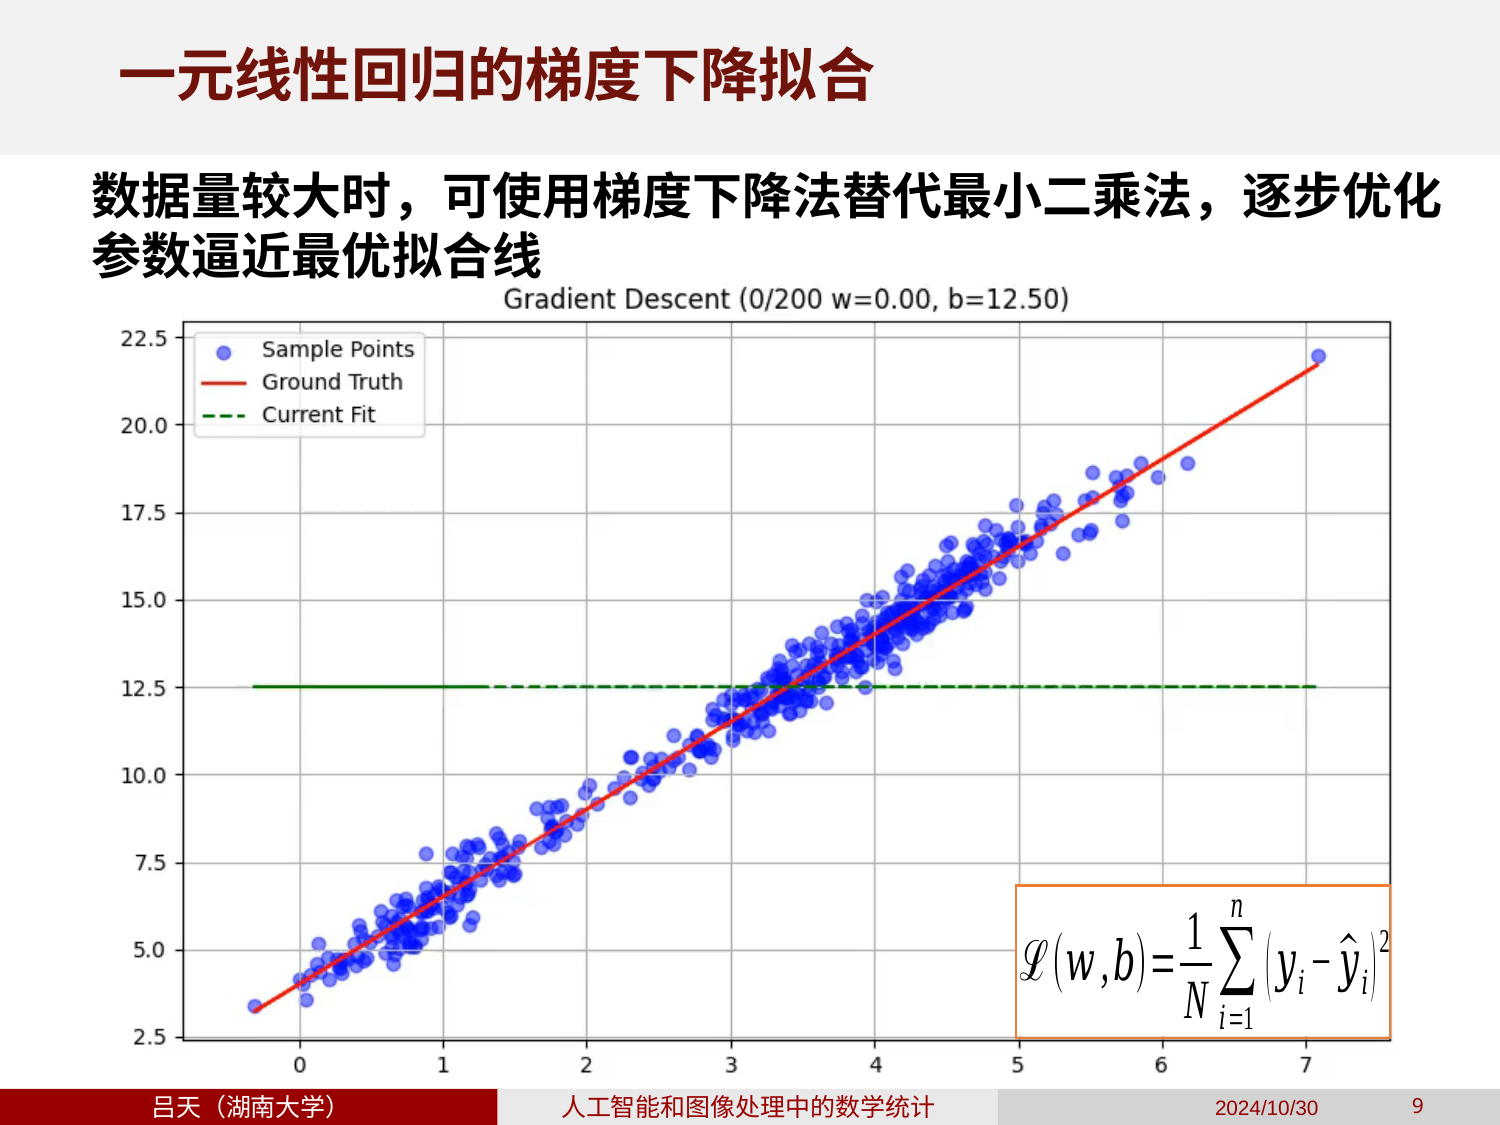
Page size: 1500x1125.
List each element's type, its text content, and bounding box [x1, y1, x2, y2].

title 一元线性回归的梯度下降拟合 [103, 7, 1397, 147]
text_box 数据量较大时，可使用梯度下降法替代最小二乘法，逐步优化参数逼近最优拟合线 [76, 149, 1465, 300]
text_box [118, 280, 1397, 1080]
